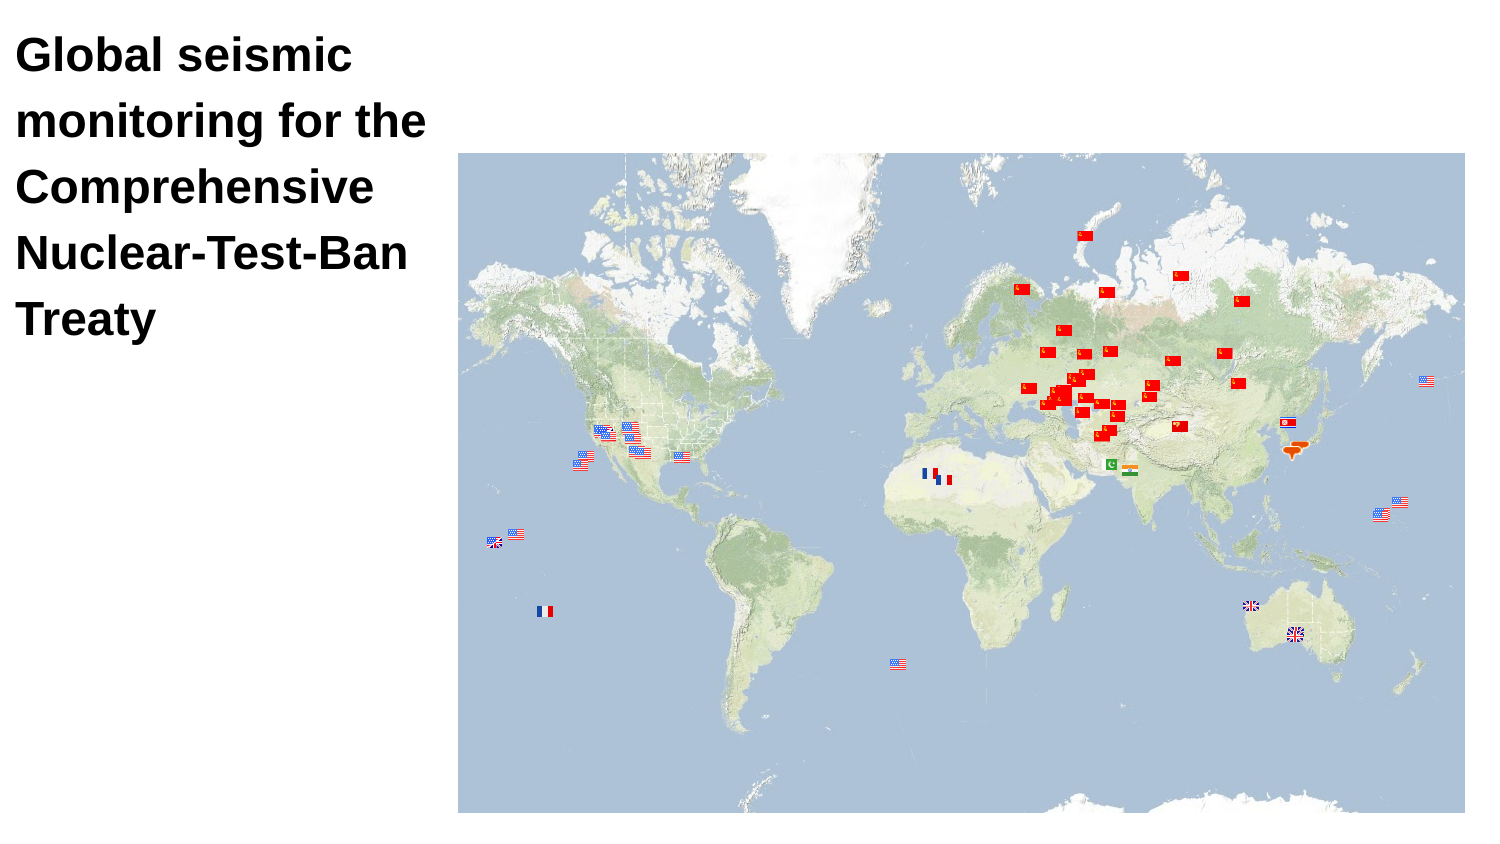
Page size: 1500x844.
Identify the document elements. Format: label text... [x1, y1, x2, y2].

text_box Global seismic monitoring for the Comprehensive Nuclear-Test-Ban Treaty [0, 0, 493, 361]
picture [458, 153, 1466, 813]
